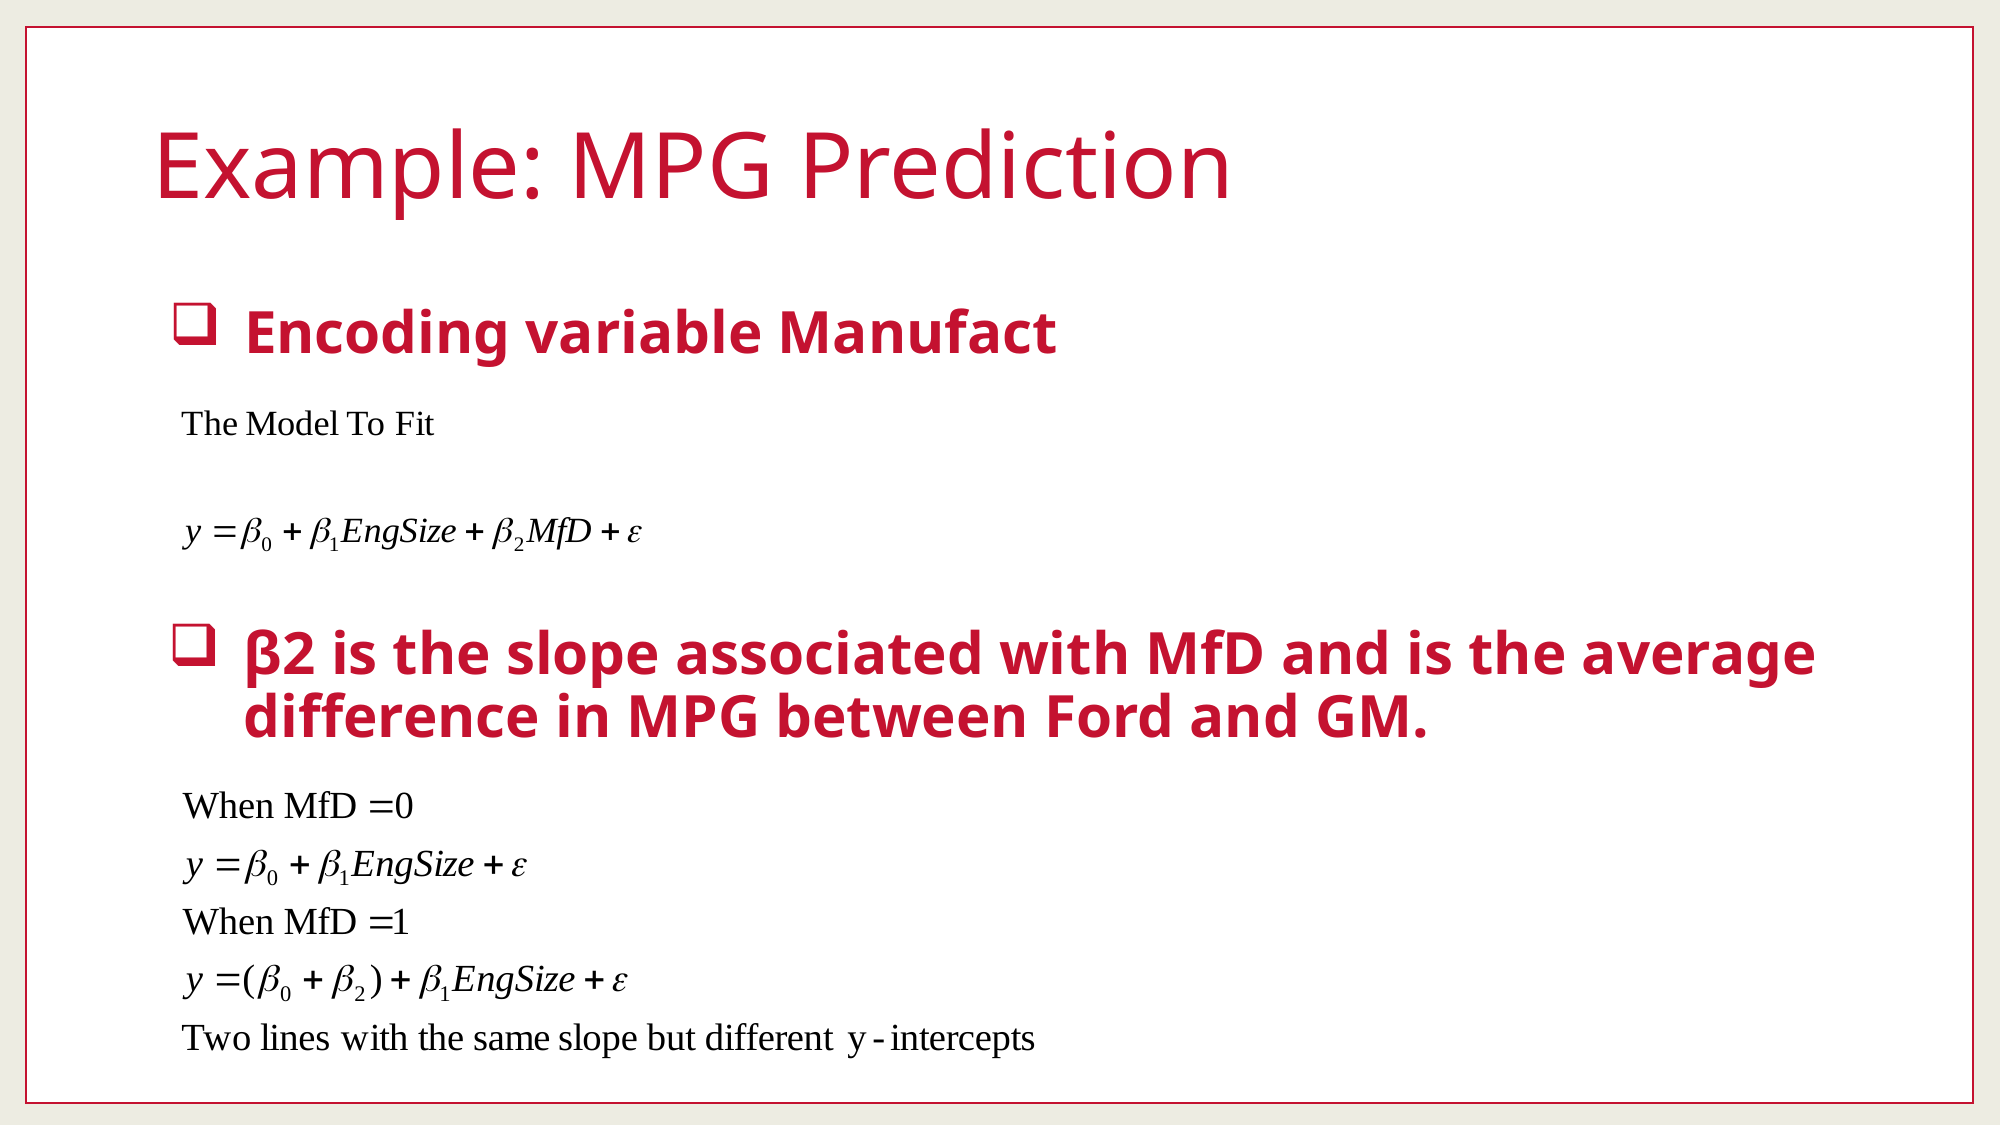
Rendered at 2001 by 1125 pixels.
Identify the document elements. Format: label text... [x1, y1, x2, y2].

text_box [176, 402, 652, 561]
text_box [176, 784, 1046, 1066]
text_box β2 is the slope associated with MfD and is the average difference in MPG between Ford and GM. [154, 616, 1880, 758]
list Encoding variable Manufact [154, 296, 1972, 1010]
title Example: MPG Prediction [137, 59, 1945, 278]
